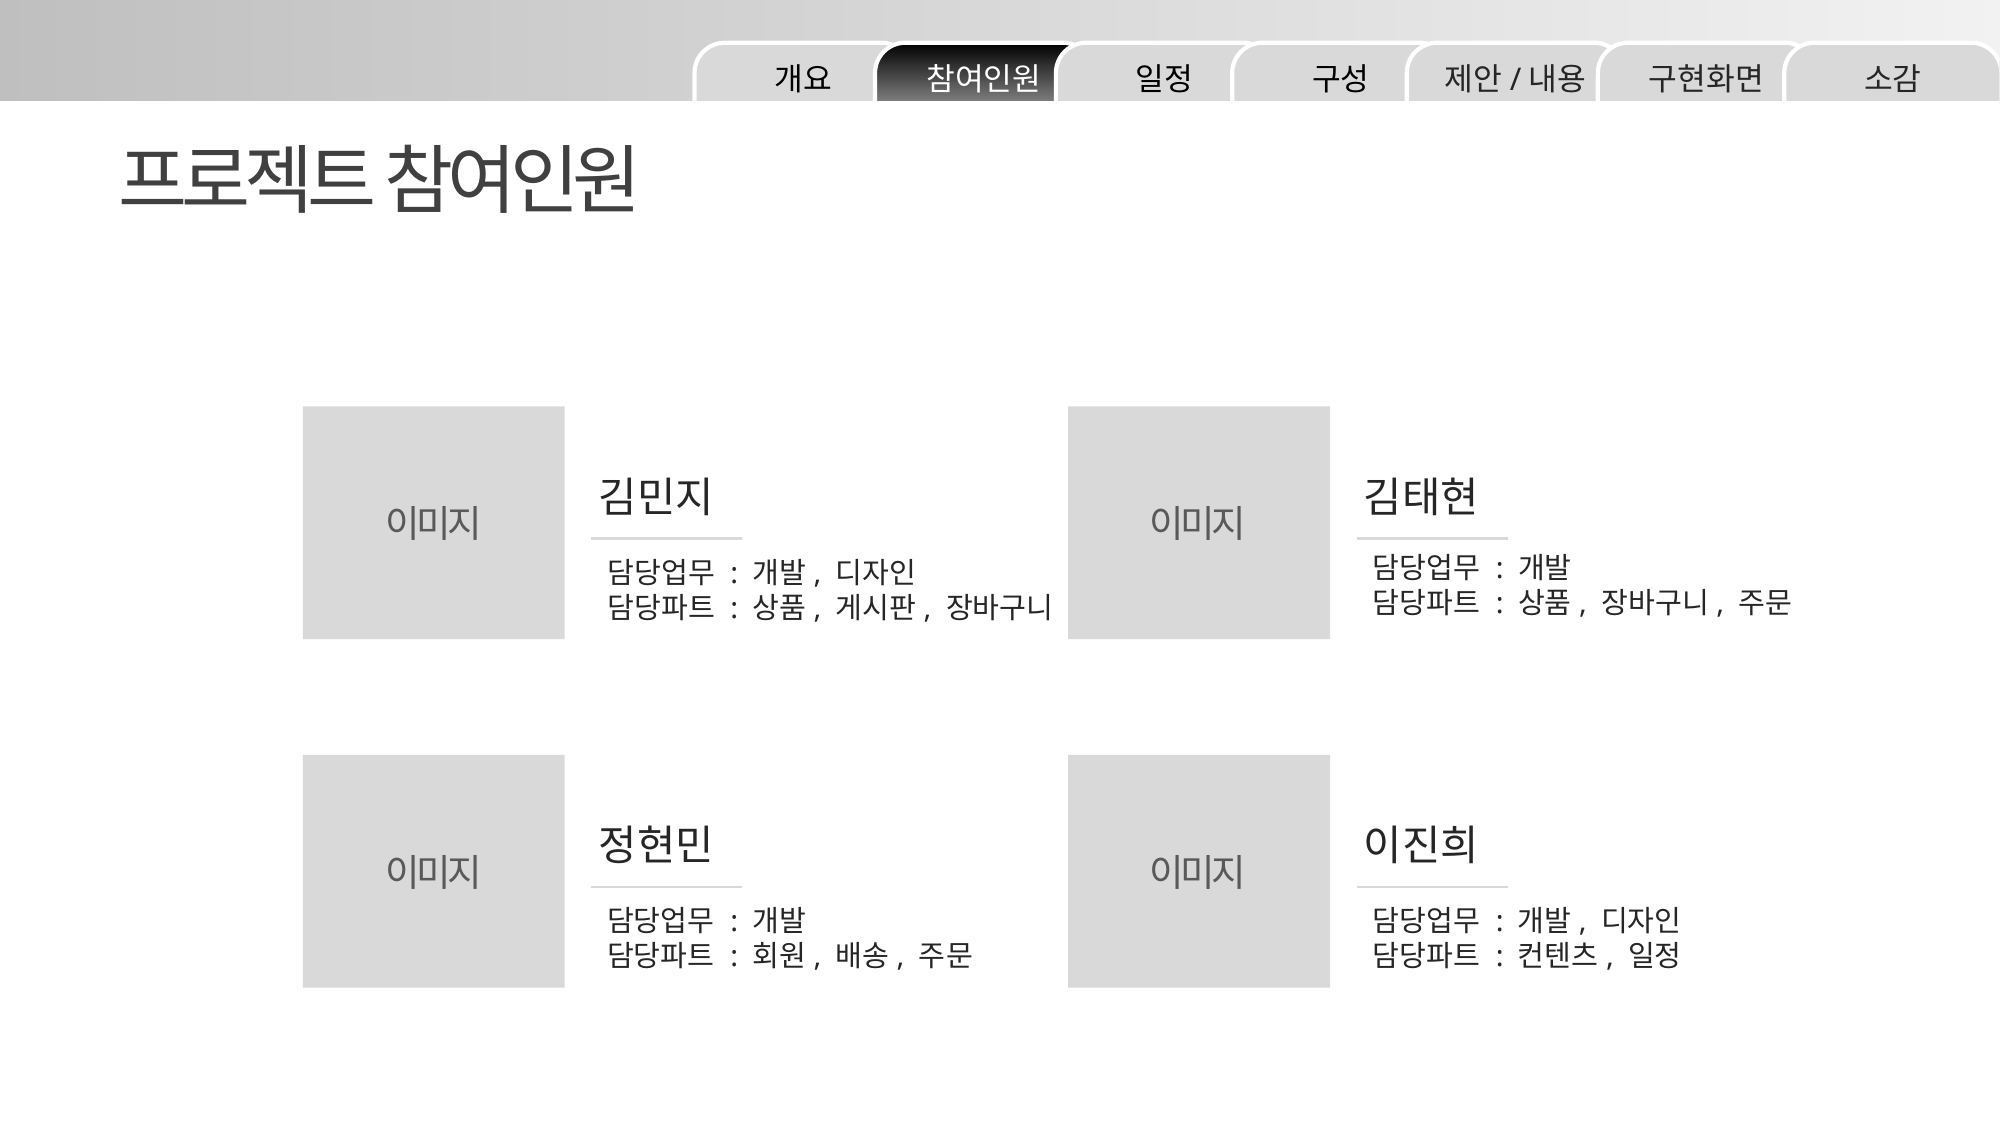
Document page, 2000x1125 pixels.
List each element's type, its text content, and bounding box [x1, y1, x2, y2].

text_box 이미지 [1134, 492, 1262, 553]
text_box [1066, 753, 1332, 990]
text_box [1066, 404, 1310, 641]
text_box 김민지 [583, 468, 856, 523]
text_box 이미지 [370, 492, 498, 553]
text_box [1315, 0, 1377, 727]
text_box [1380, 0, 2000, 56]
text_box 담당업무 : 개발 담당파트 : 회원, 배송, 주문 [592, 910, 1041, 965]
text_box 프로젝트 참여인원 [104, 125, 657, 231]
text_box 정현민 [583, 816, 856, 872]
text_box 이미지 [370, 841, 498, 901]
text_box 담당업무 : 개발, 디자인 담당파트 : 상품, 게시판, 장바구니 [592, 561, 1066, 617]
text_box 이진희 [1349, 816, 1622, 872]
text_box 담당업무 : 개발 담당파트 : 상품, 장바구니, 주문 [1380, 556, 1870, 612]
text_box 담당업무 : 개발, 디자인 담당파트 : 컨텐츠, 일정 [1357, 910, 1763, 965]
text_box 이미지 [1134, 841, 1262, 901]
text_box [301, 404, 567, 641]
text_box [301, 753, 567, 990]
text_box [0, 0, 1310, 103]
text_box 김태현 [1380, 468, 1622, 523]
